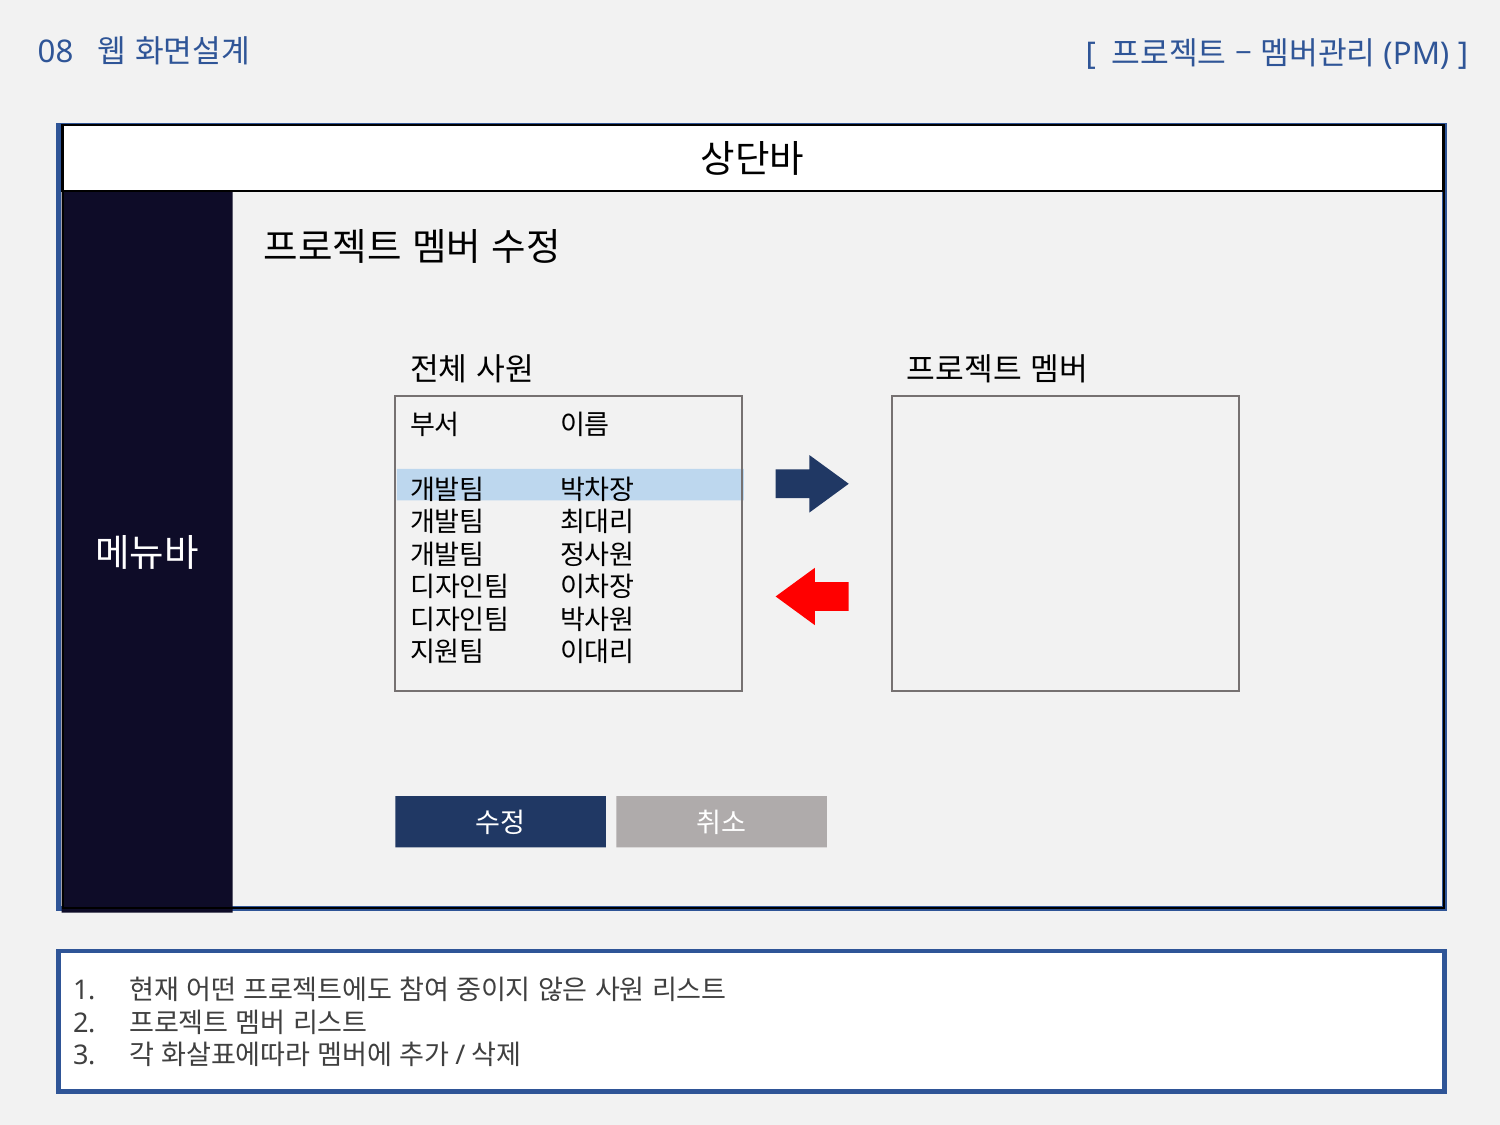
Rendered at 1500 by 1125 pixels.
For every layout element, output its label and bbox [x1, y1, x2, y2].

text_box [0, 0, 1500, 1125]
